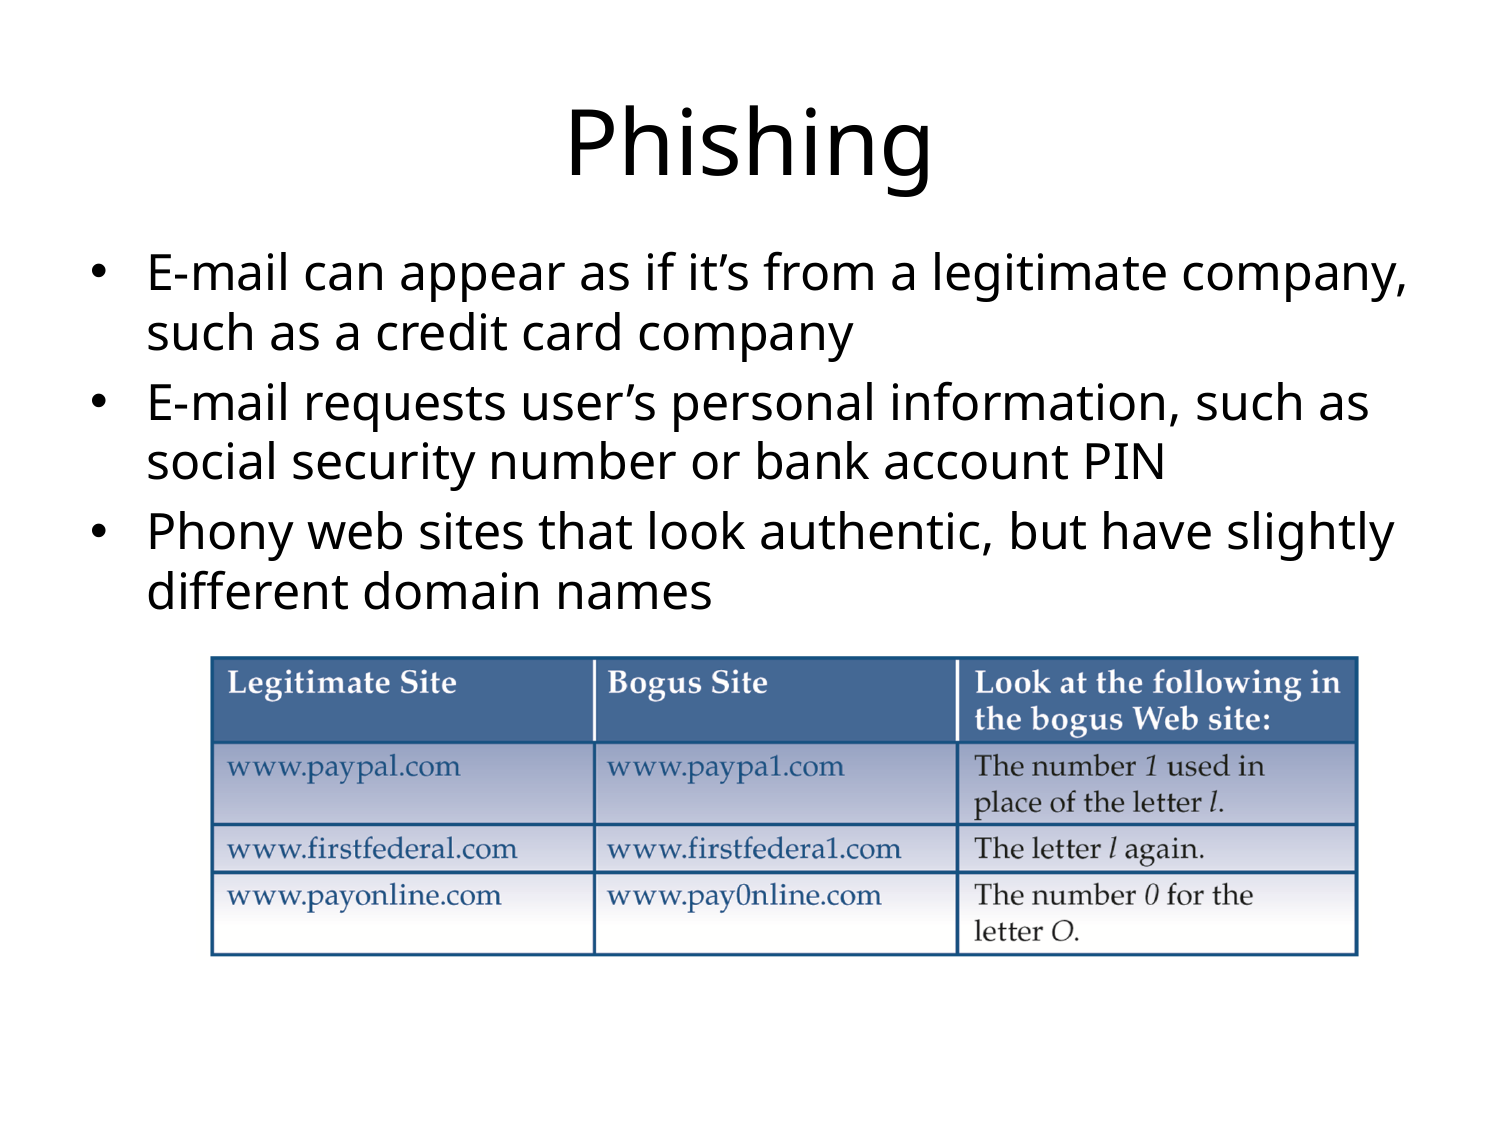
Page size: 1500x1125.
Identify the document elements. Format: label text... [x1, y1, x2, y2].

title Phishing [75, 45, 1425, 232]
picture [196, 652, 1373, 961]
list E-mail can appear as if it’s from a legitimate company, such as a credit card company E-mail requests user’s personal information, such as social security number or bank account PIN Phony web sites that look authentic, but have slightly different domain names [75, 232, 1425, 975]
